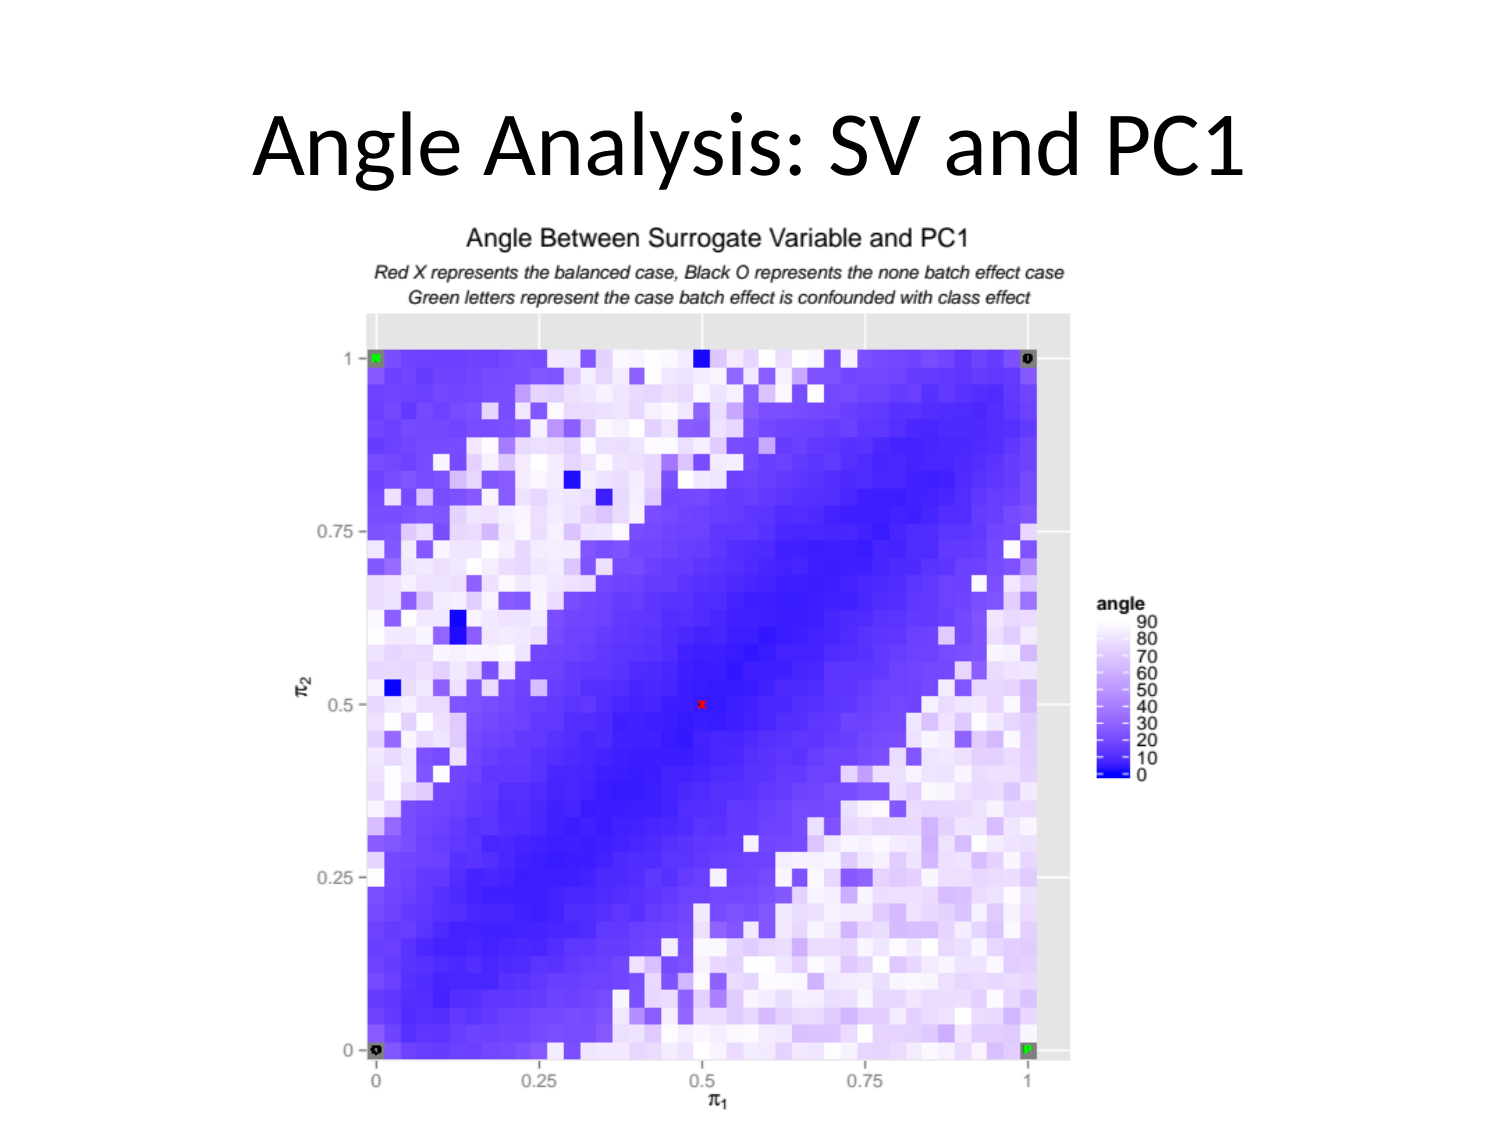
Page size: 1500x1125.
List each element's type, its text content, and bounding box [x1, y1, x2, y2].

title Angle Analysis: SV and PC1 [75, 45, 1425, 233]
picture [276, 194, 1209, 1125]
